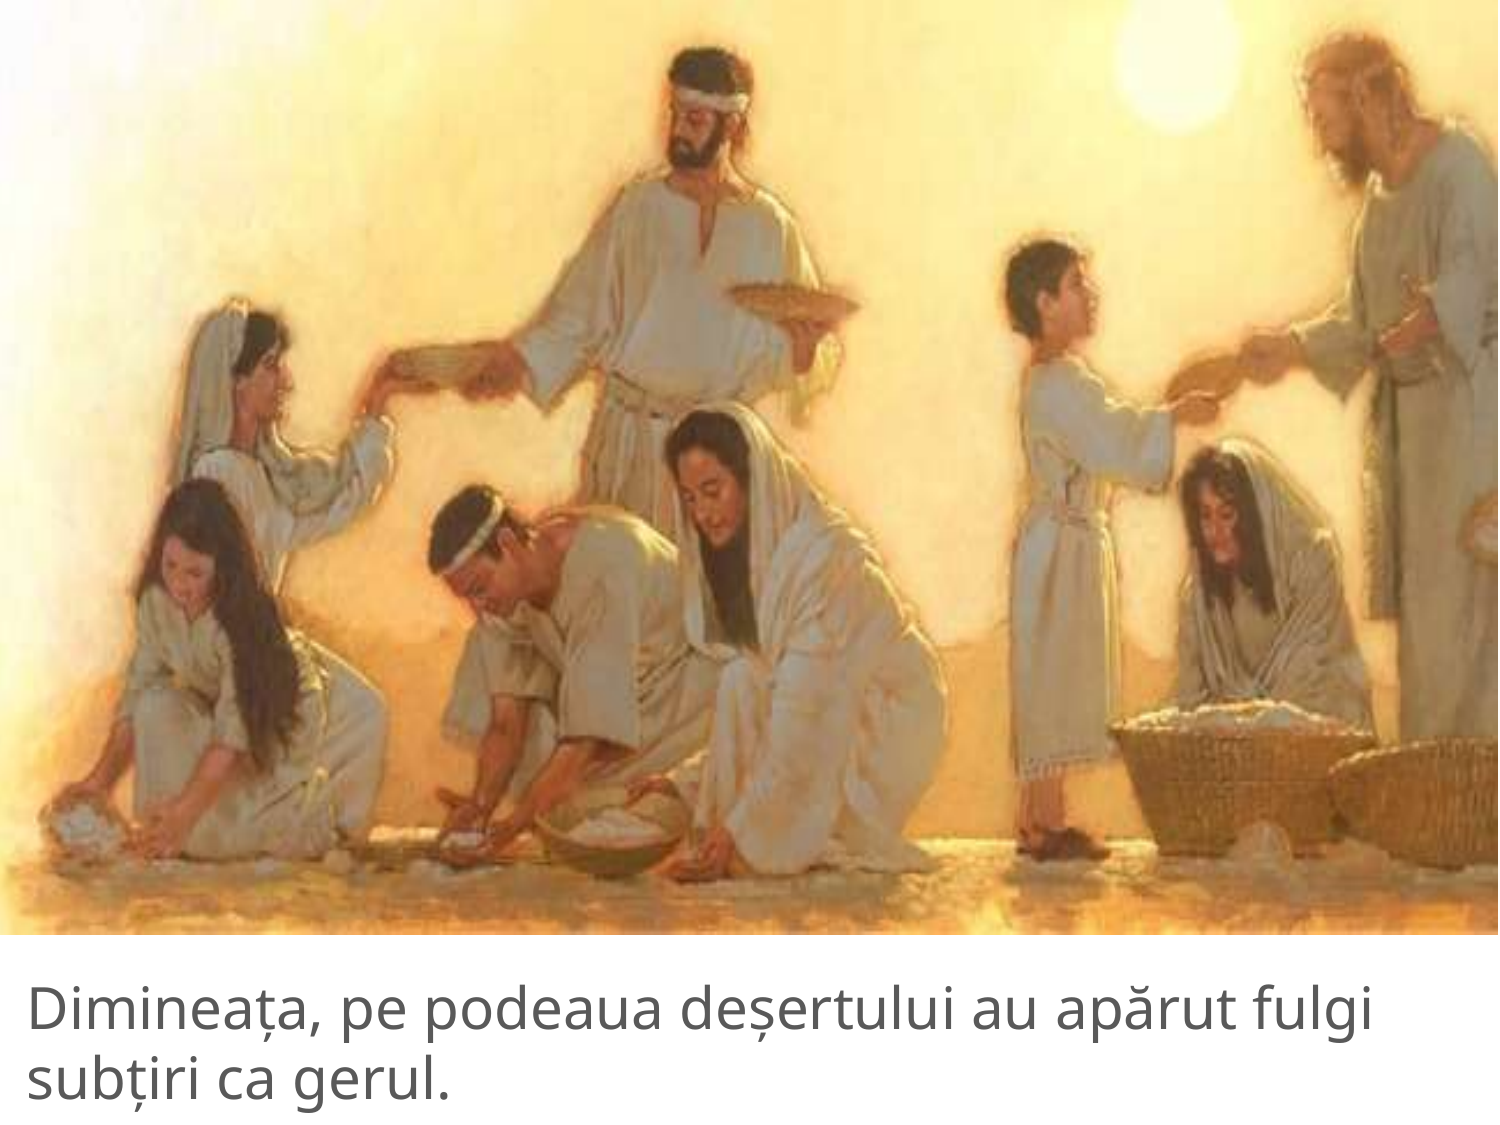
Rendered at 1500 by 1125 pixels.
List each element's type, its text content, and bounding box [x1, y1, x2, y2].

text_box Dimineața, pe podeaua deșertului au apărut fulgi subțiri ca gerul. [11, 964, 1498, 1119]
picture [0, 0, 1498, 935]
